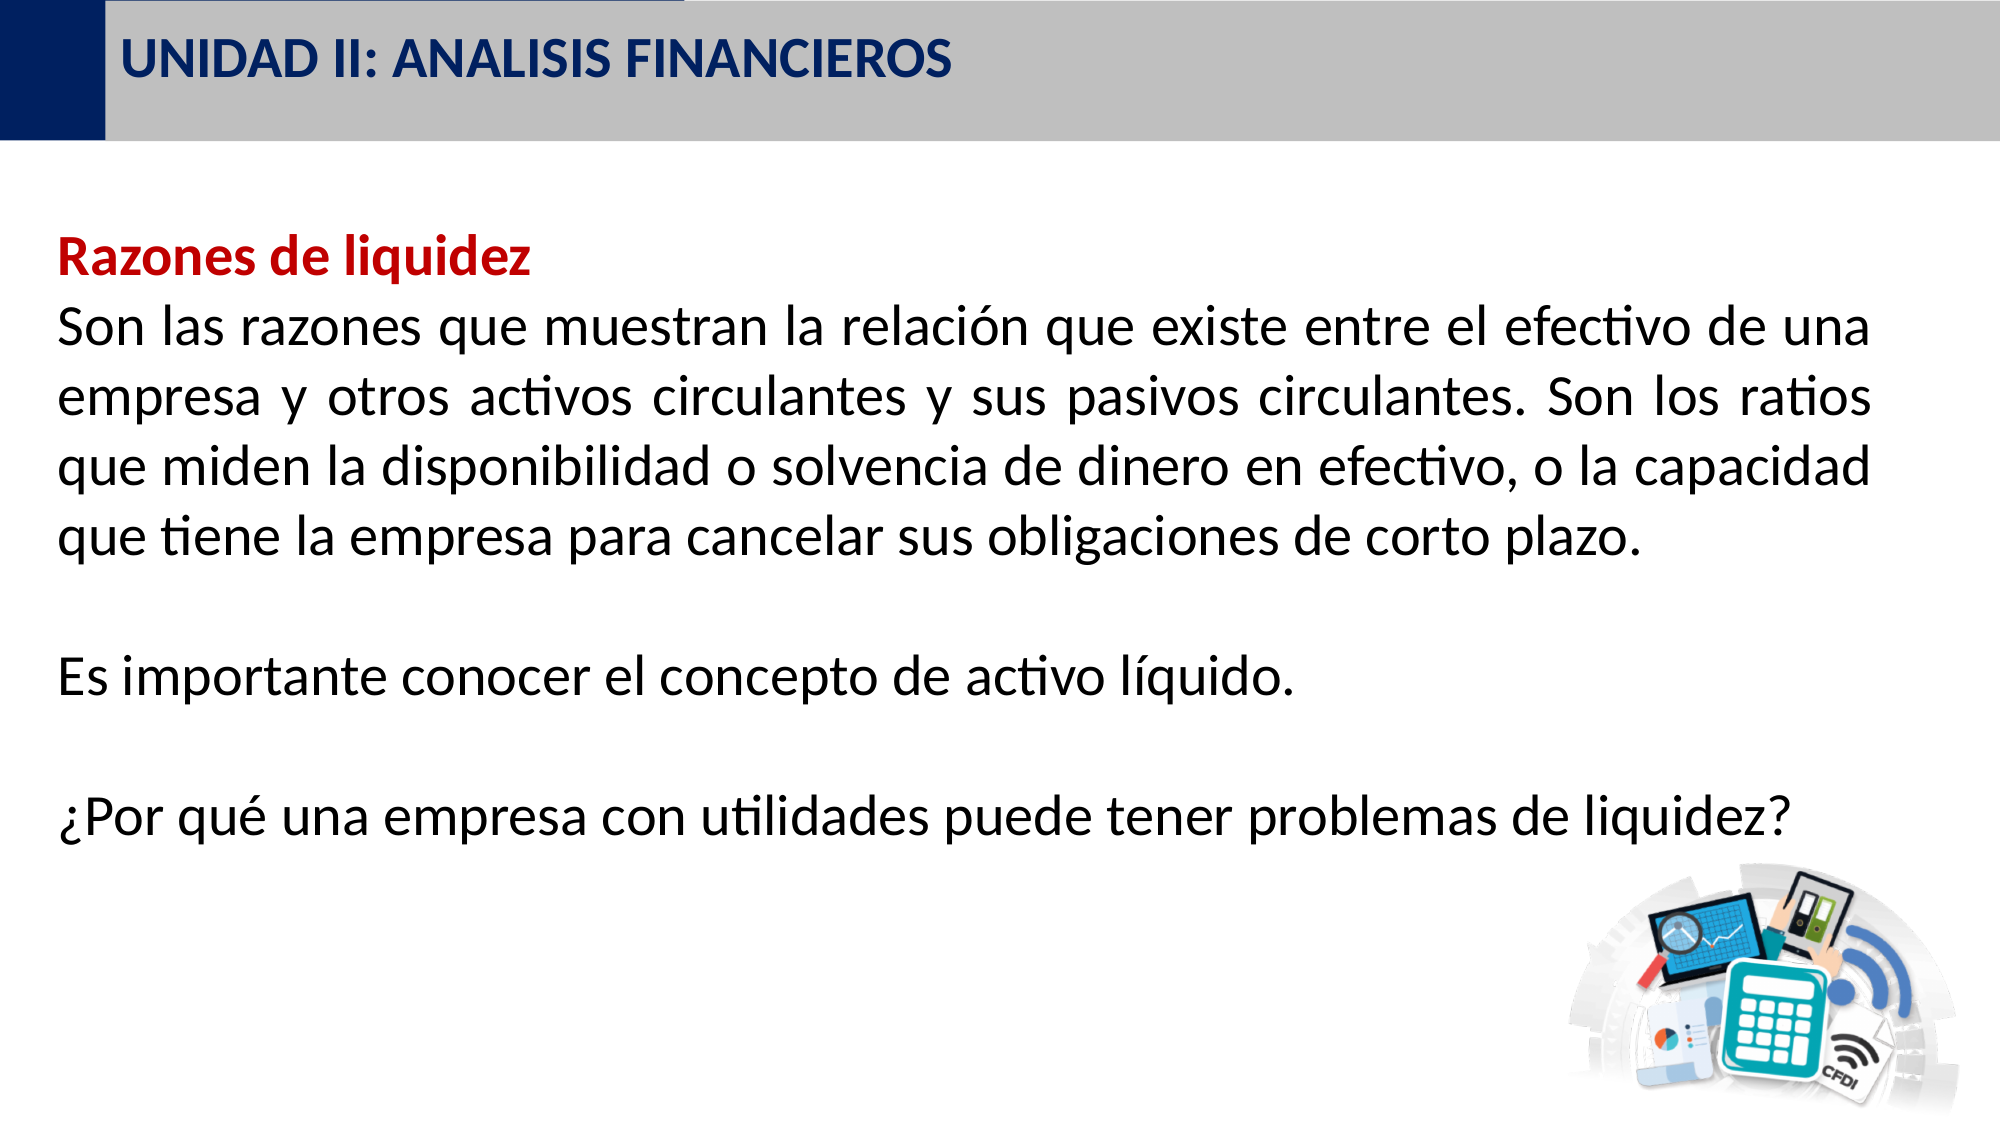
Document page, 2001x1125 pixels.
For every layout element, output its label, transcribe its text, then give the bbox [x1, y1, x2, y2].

text_box [104, 0, 2000, 142]
text_box [0, 0, 104, 141]
text_box Razones de liquidez Son las razones que muestran la relación que existe entre el efectivo de una empresa y otros activos circulantes y sus pasivos circulantes. Son los ratios que miden la disponibilidad o solvencia de dinero en efectivo, o la capacidad que tiene la empresa para cancelar sus obligaciones de corto plazo. Es importante conocer el concepto de activo líquido. ¿Por qué una empresa con utilidades puede tener problemas de liquidez? [42, 210, 1888, 975]
text_box UNIDAD II: ANALISIS FINANCIEROS [105, 12, 1324, 97]
picture [1537, 840, 1999, 1124]
